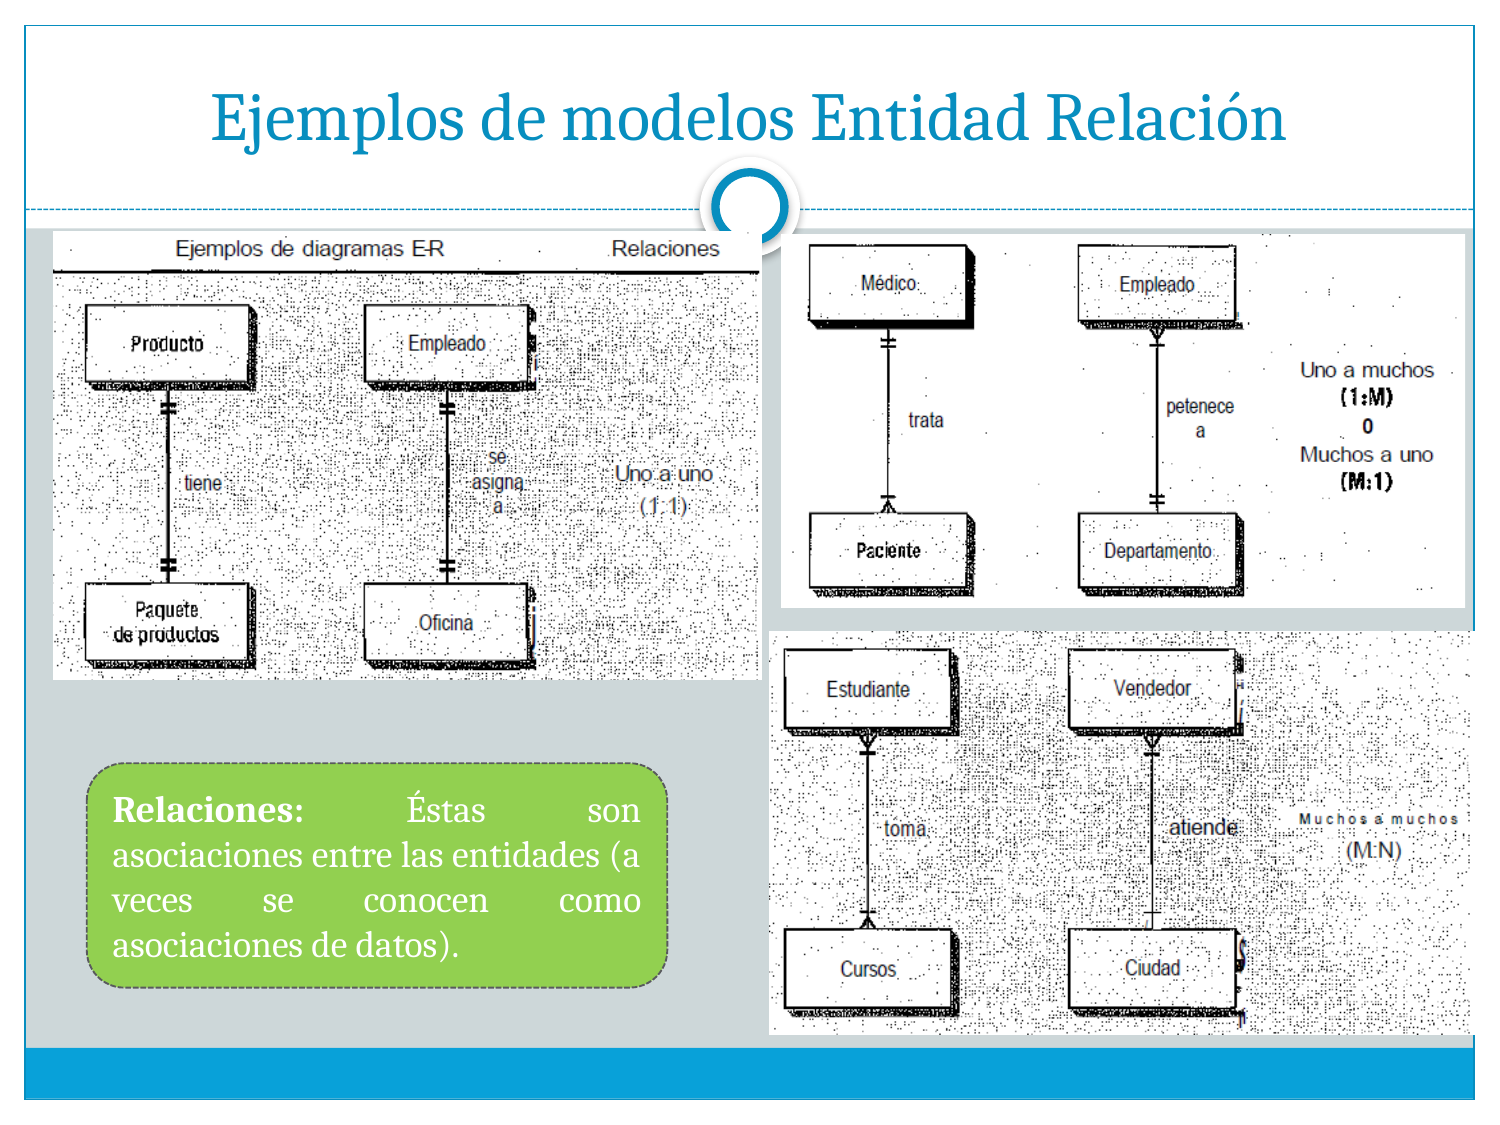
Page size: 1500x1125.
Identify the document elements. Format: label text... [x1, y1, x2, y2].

title Ejemplos de modelos Entidad Relación [49, 37, 1450, 162]
picture [52, 231, 763, 680]
picture [769, 630, 1478, 1036]
text_box Relaciones: Éstas son asociaciones entre las entidades (a veces se conocen como asociaciones de datos). [85, 762, 669, 989]
picture [780, 234, 1466, 609]
